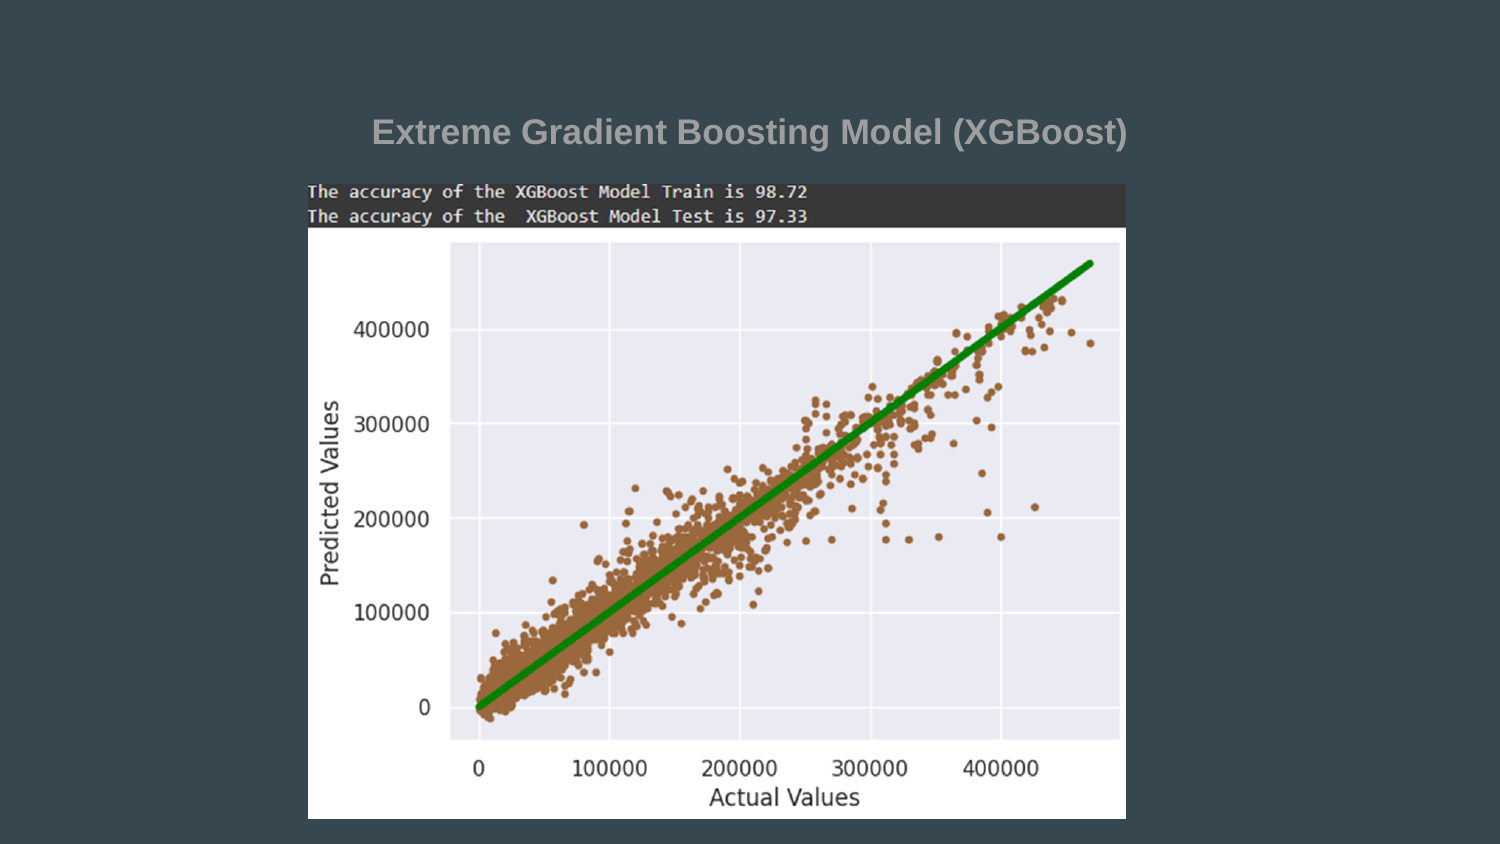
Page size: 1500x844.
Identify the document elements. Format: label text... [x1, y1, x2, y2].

picture [308, 184, 1126, 819]
title Extreme Gradient Boosting Model (XGBoost) [51, 72, 1449, 167]
